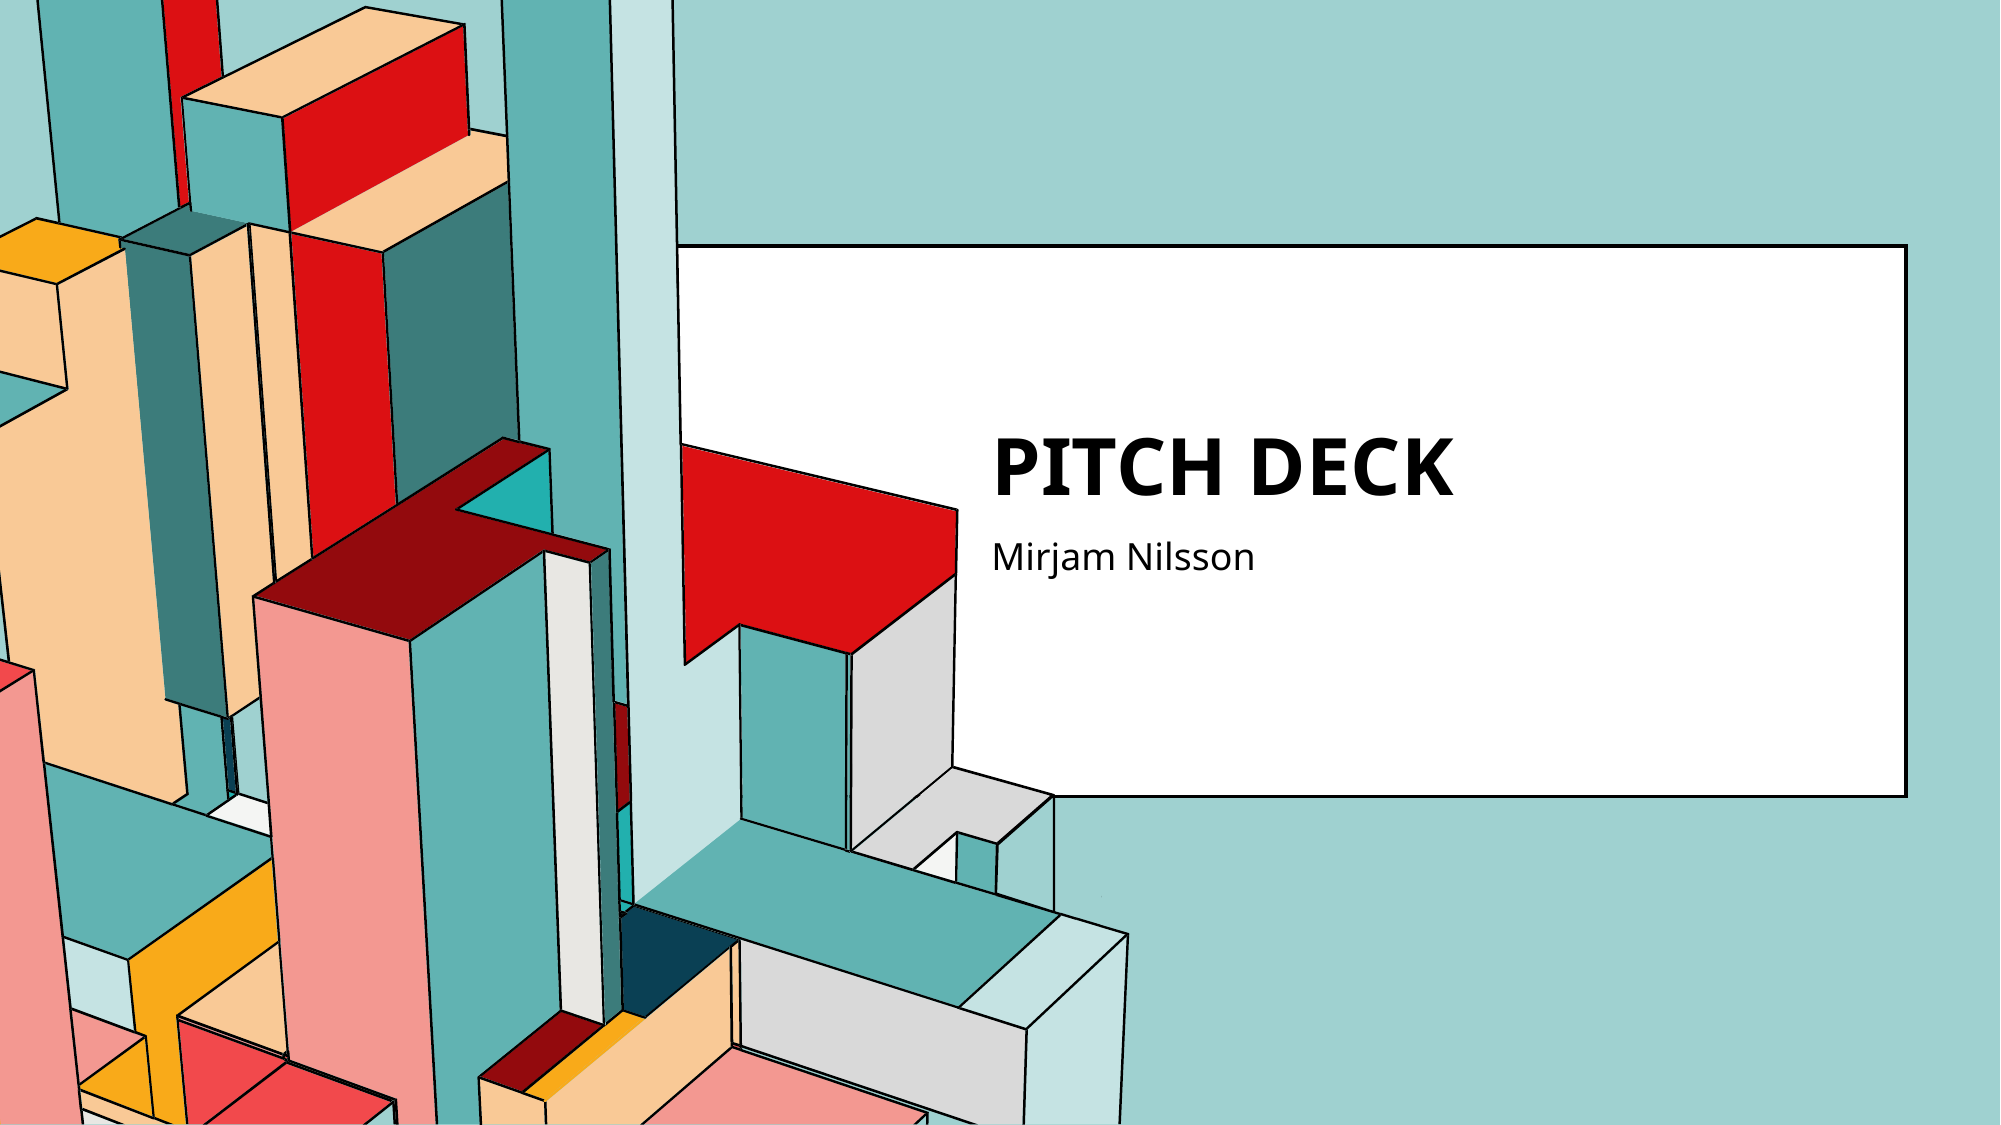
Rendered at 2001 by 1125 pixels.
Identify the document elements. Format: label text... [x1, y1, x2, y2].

title PITCH DECK [976, 274, 1909, 520]
subtitle Mirjam Nilsson [976, 530, 1909, 763]
